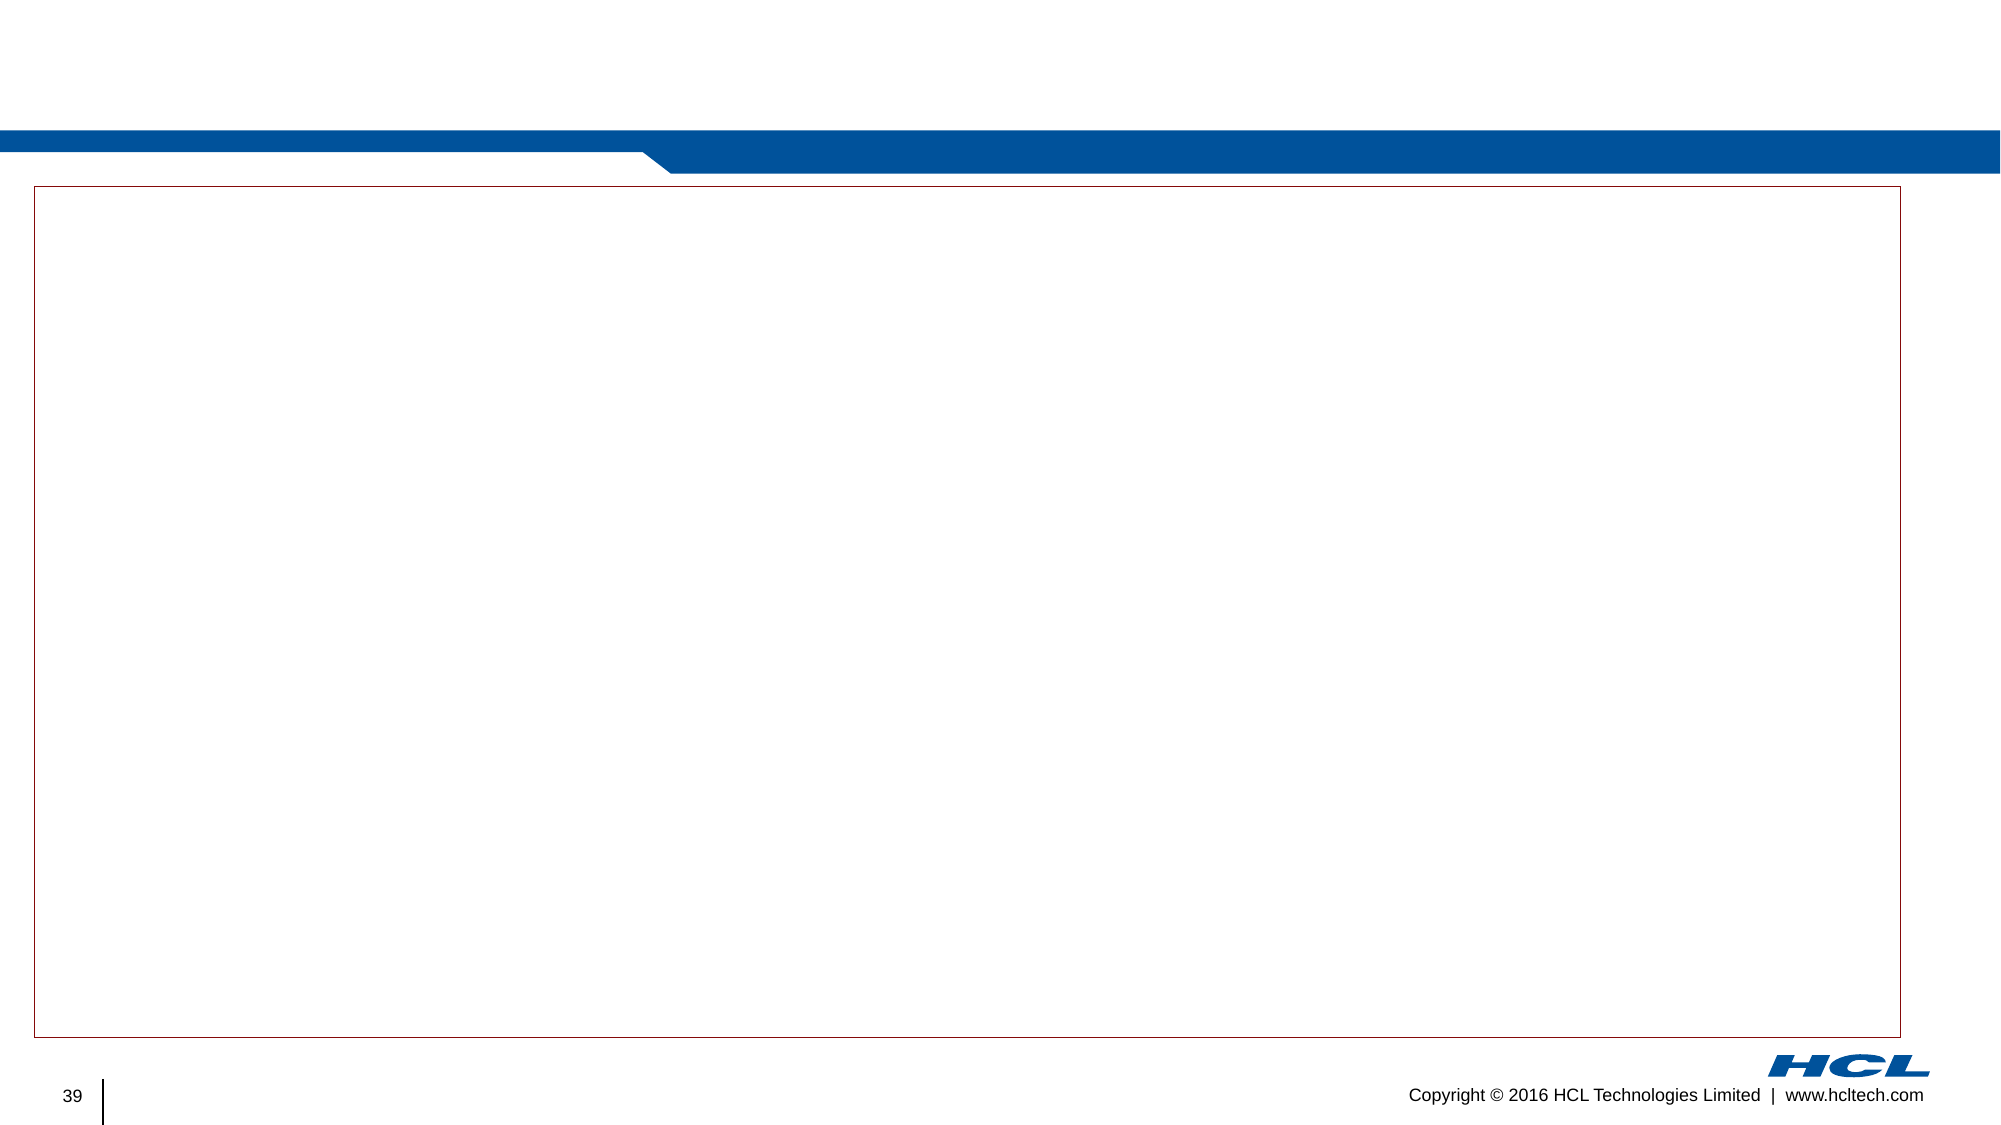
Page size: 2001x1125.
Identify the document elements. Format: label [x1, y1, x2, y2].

text_box [34, 186, 1901, 1038]
